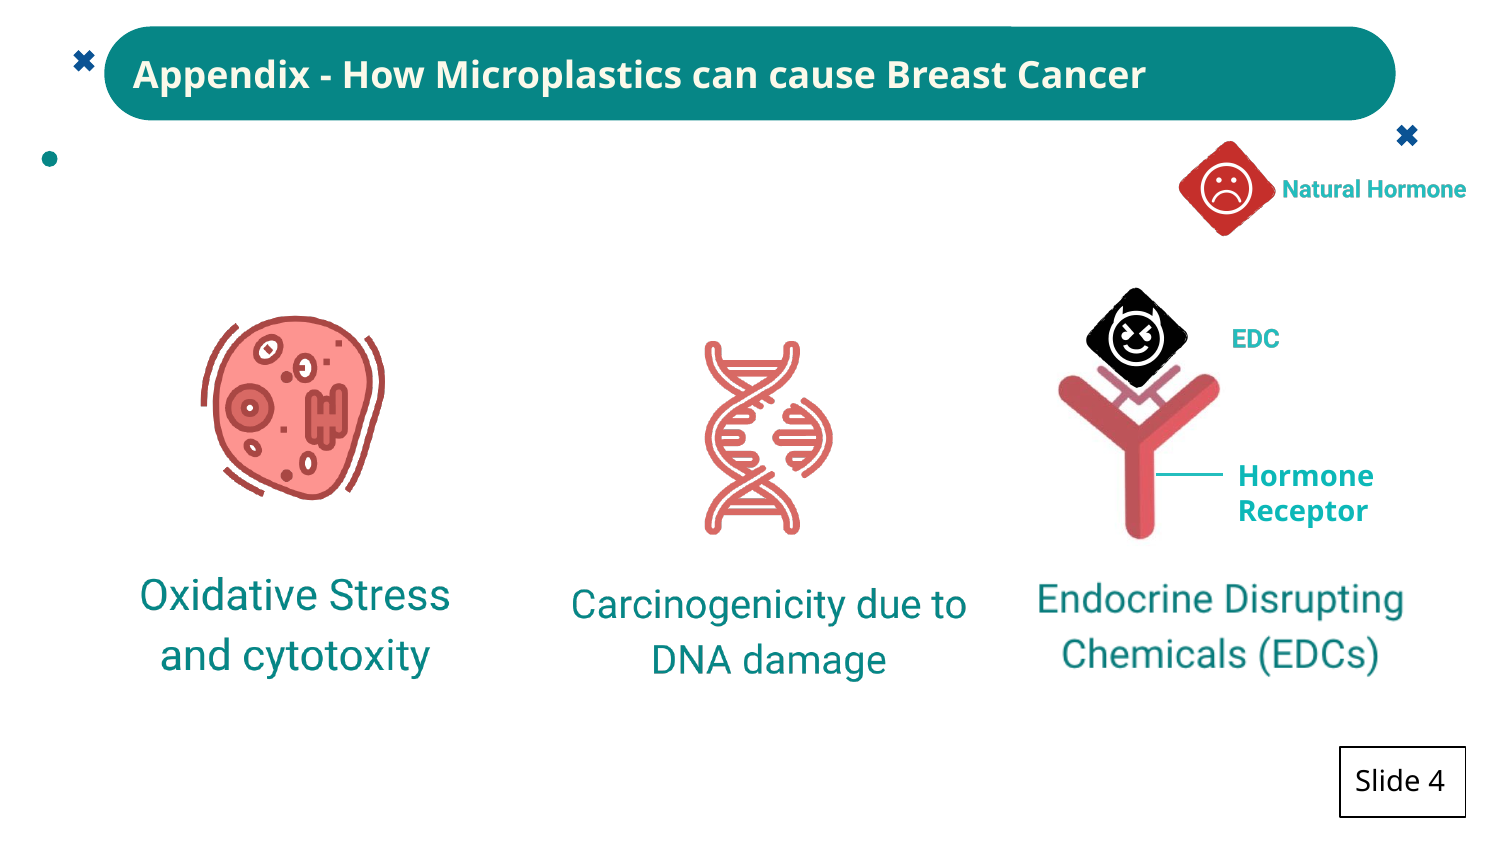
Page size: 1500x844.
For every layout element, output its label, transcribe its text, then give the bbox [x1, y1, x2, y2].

picture [546, 122, 988, 828]
picture [1010, 569, 1425, 687]
picture [113, 78, 489, 844]
picture [1045, 103, 1490, 549]
text_box Slide 4 [1340, 747, 1466, 817]
text_box Hormone Receptor [1240, 442, 1500, 543]
text_box Appendix - How Microplastics can cause Breast Cancer [104, 26, 1396, 121]
